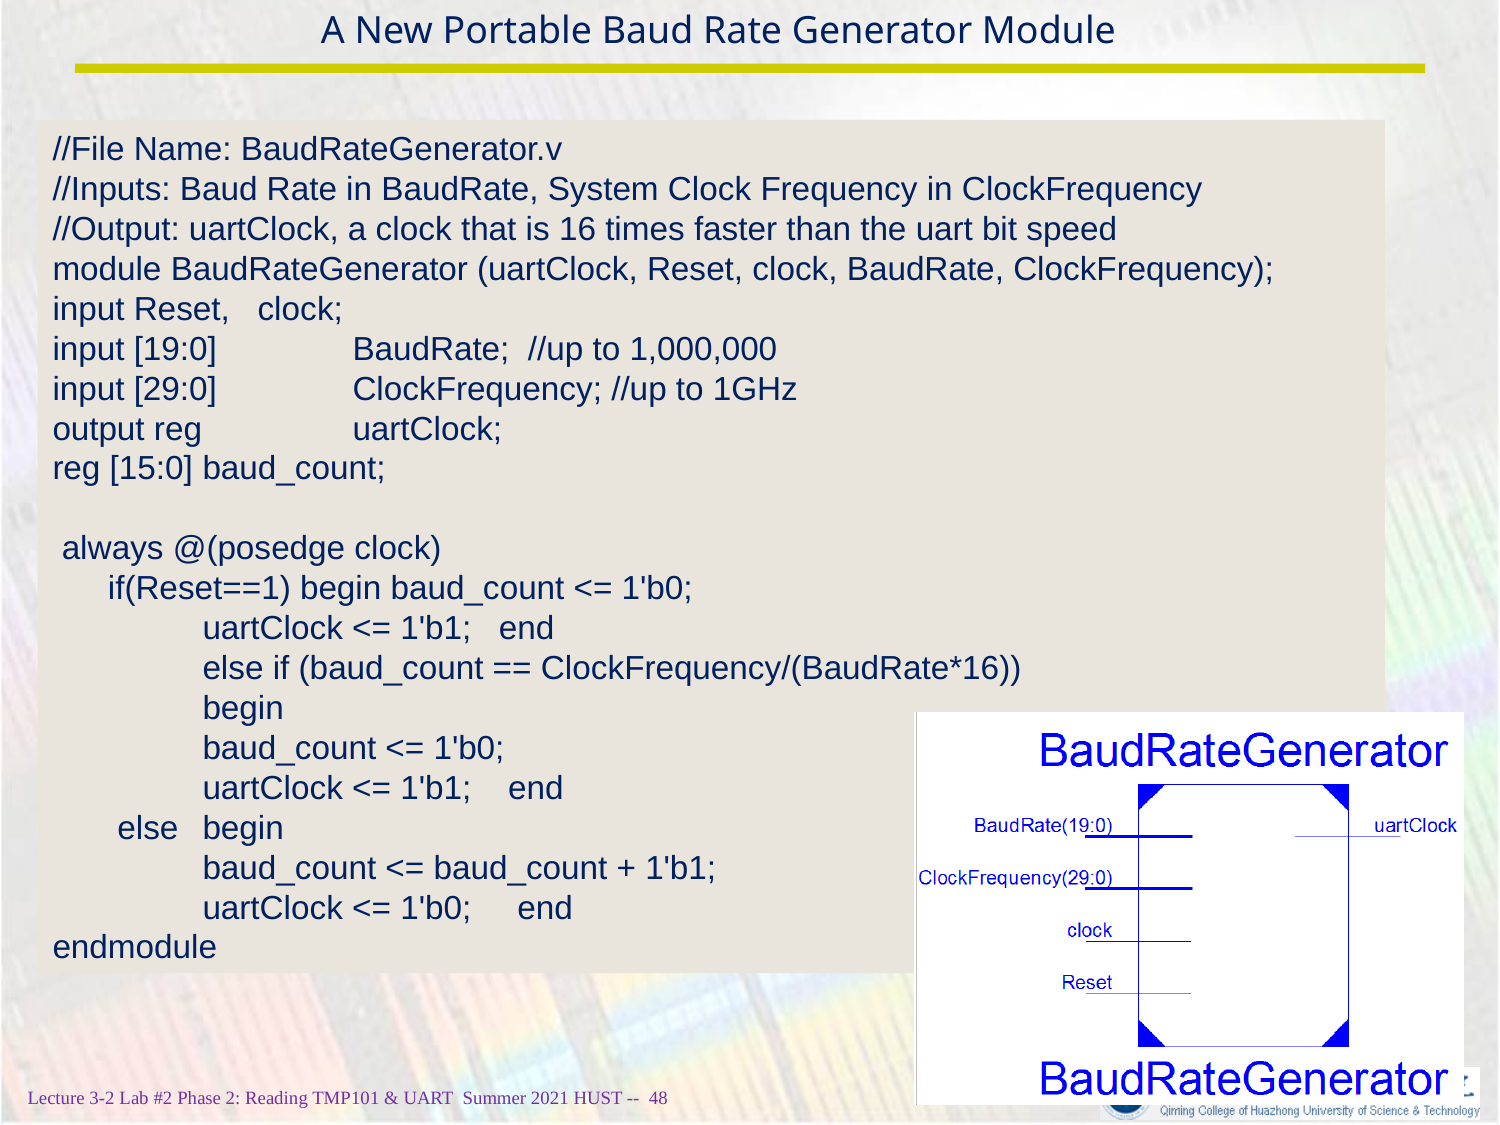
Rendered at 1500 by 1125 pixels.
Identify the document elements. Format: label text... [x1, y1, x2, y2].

text_box //File Name: BaudRateGenerator.v //Inputs: Baud Rate in BaudRate, System Clock Frequency in ClockFrequency //Output: uartClock, a clock that is 16 times faster than the uart bit speed module BaudRateGenerator (uartClock, Reset, clock, BaudRate, ClockFrequency); input Reset, clock; input [19:0] BaudRate; //up to 1,000,000 input [29:0] ClockFrequency; //up to 1GHz output reg uartClock; reg [15:0] baud_count; always @(posedge clock) if(Reset==1) begin baud_count <= 1'b0; uartClock <= 1'b1; end else if (baud_count == ClockFrequency/(BaudRate*16)) begin baud_count <= 1'b0; uartClock <= 1'b1; end else begin baud_count <= baud_count + 1'b1; uartClock <= 1'b0; end endmodule [37, 119, 1385, 974]
picture [0, 1, 1500, 1125]
title A New Portable Baud Rate Generator Module [0, 5, 1438, 69]
